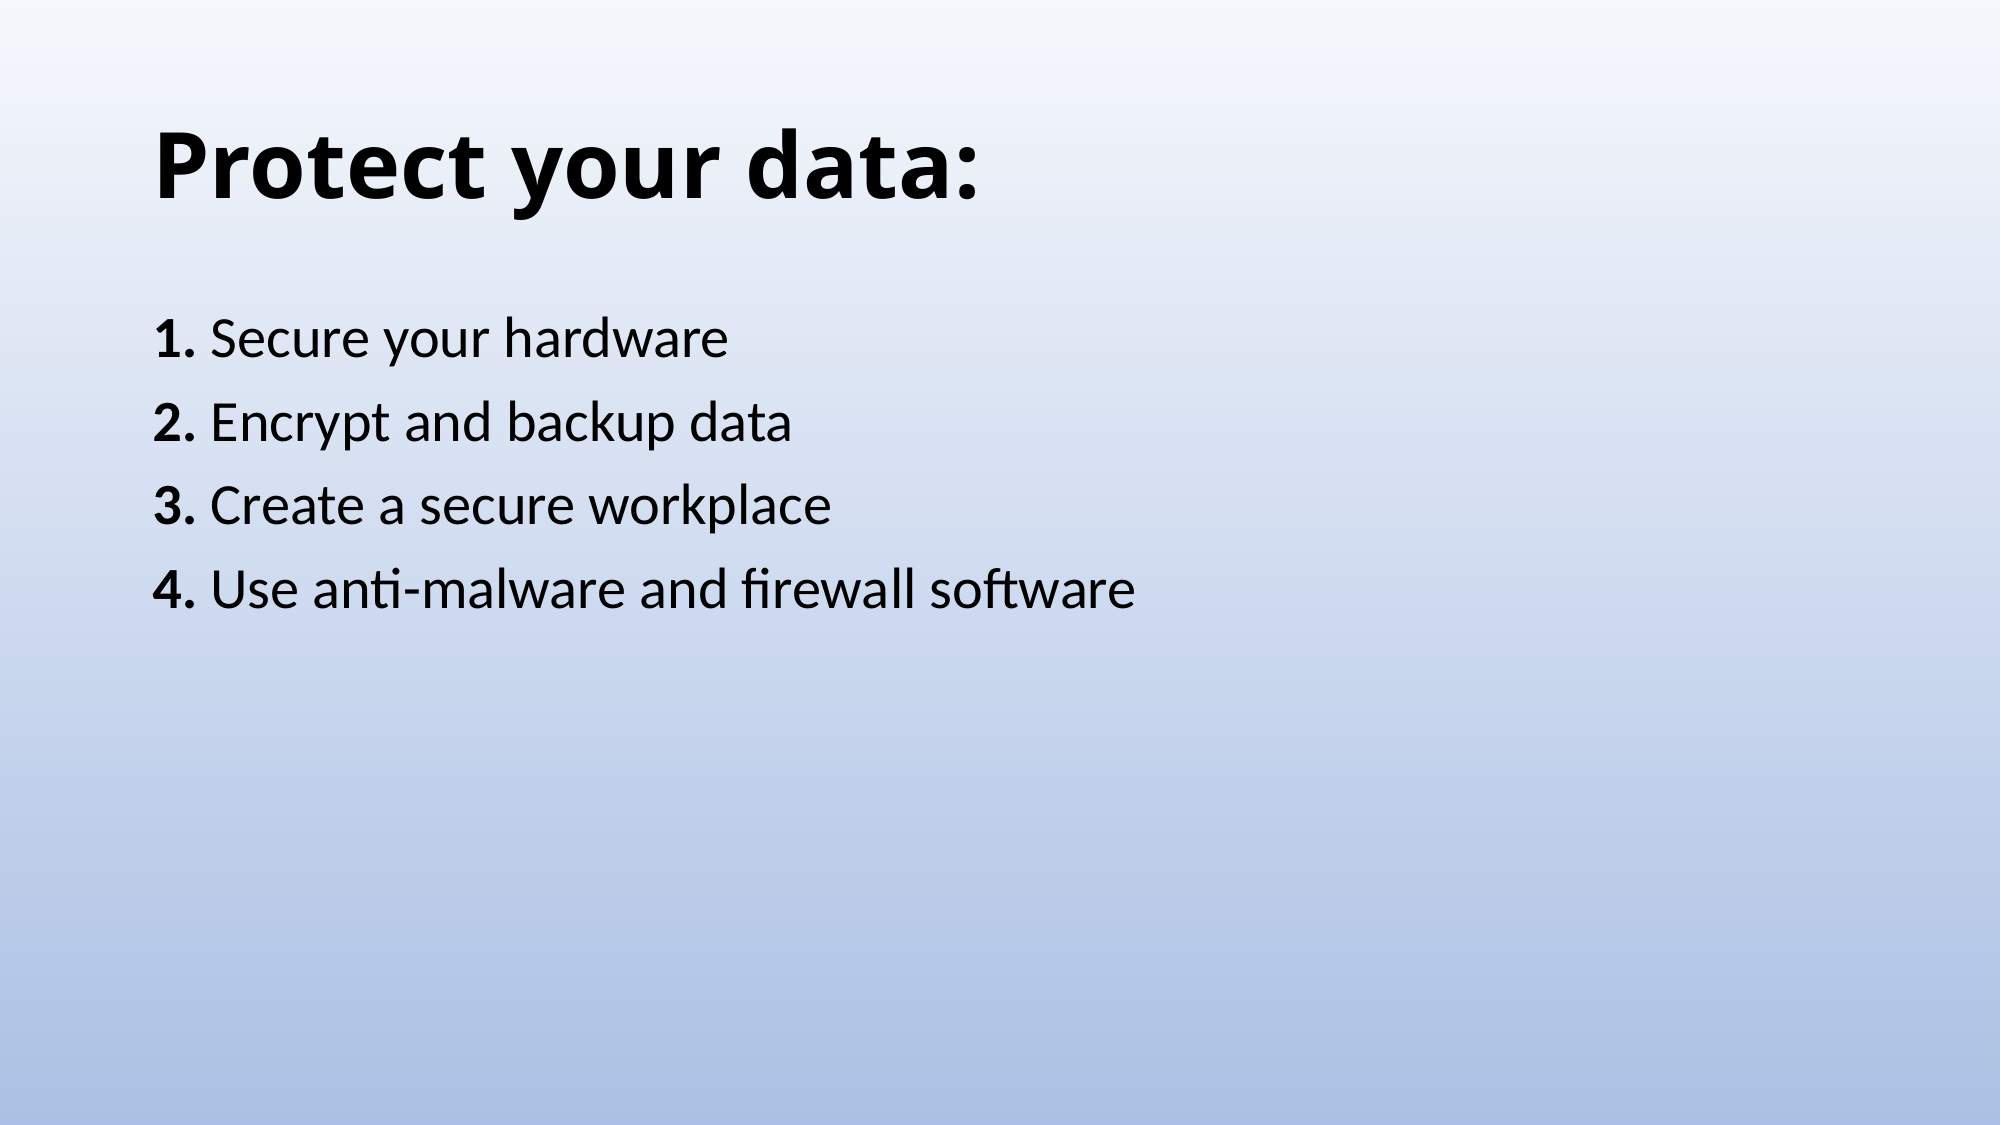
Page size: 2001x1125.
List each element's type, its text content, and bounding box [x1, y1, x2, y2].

title Protect your data: [137, 59, 1863, 278]
list 1. Secure your hardware 2. Encrypt and backup data 3. Create a secure workplace 4. Use anti-malware and firewall software [137, 299, 1863, 1014]
